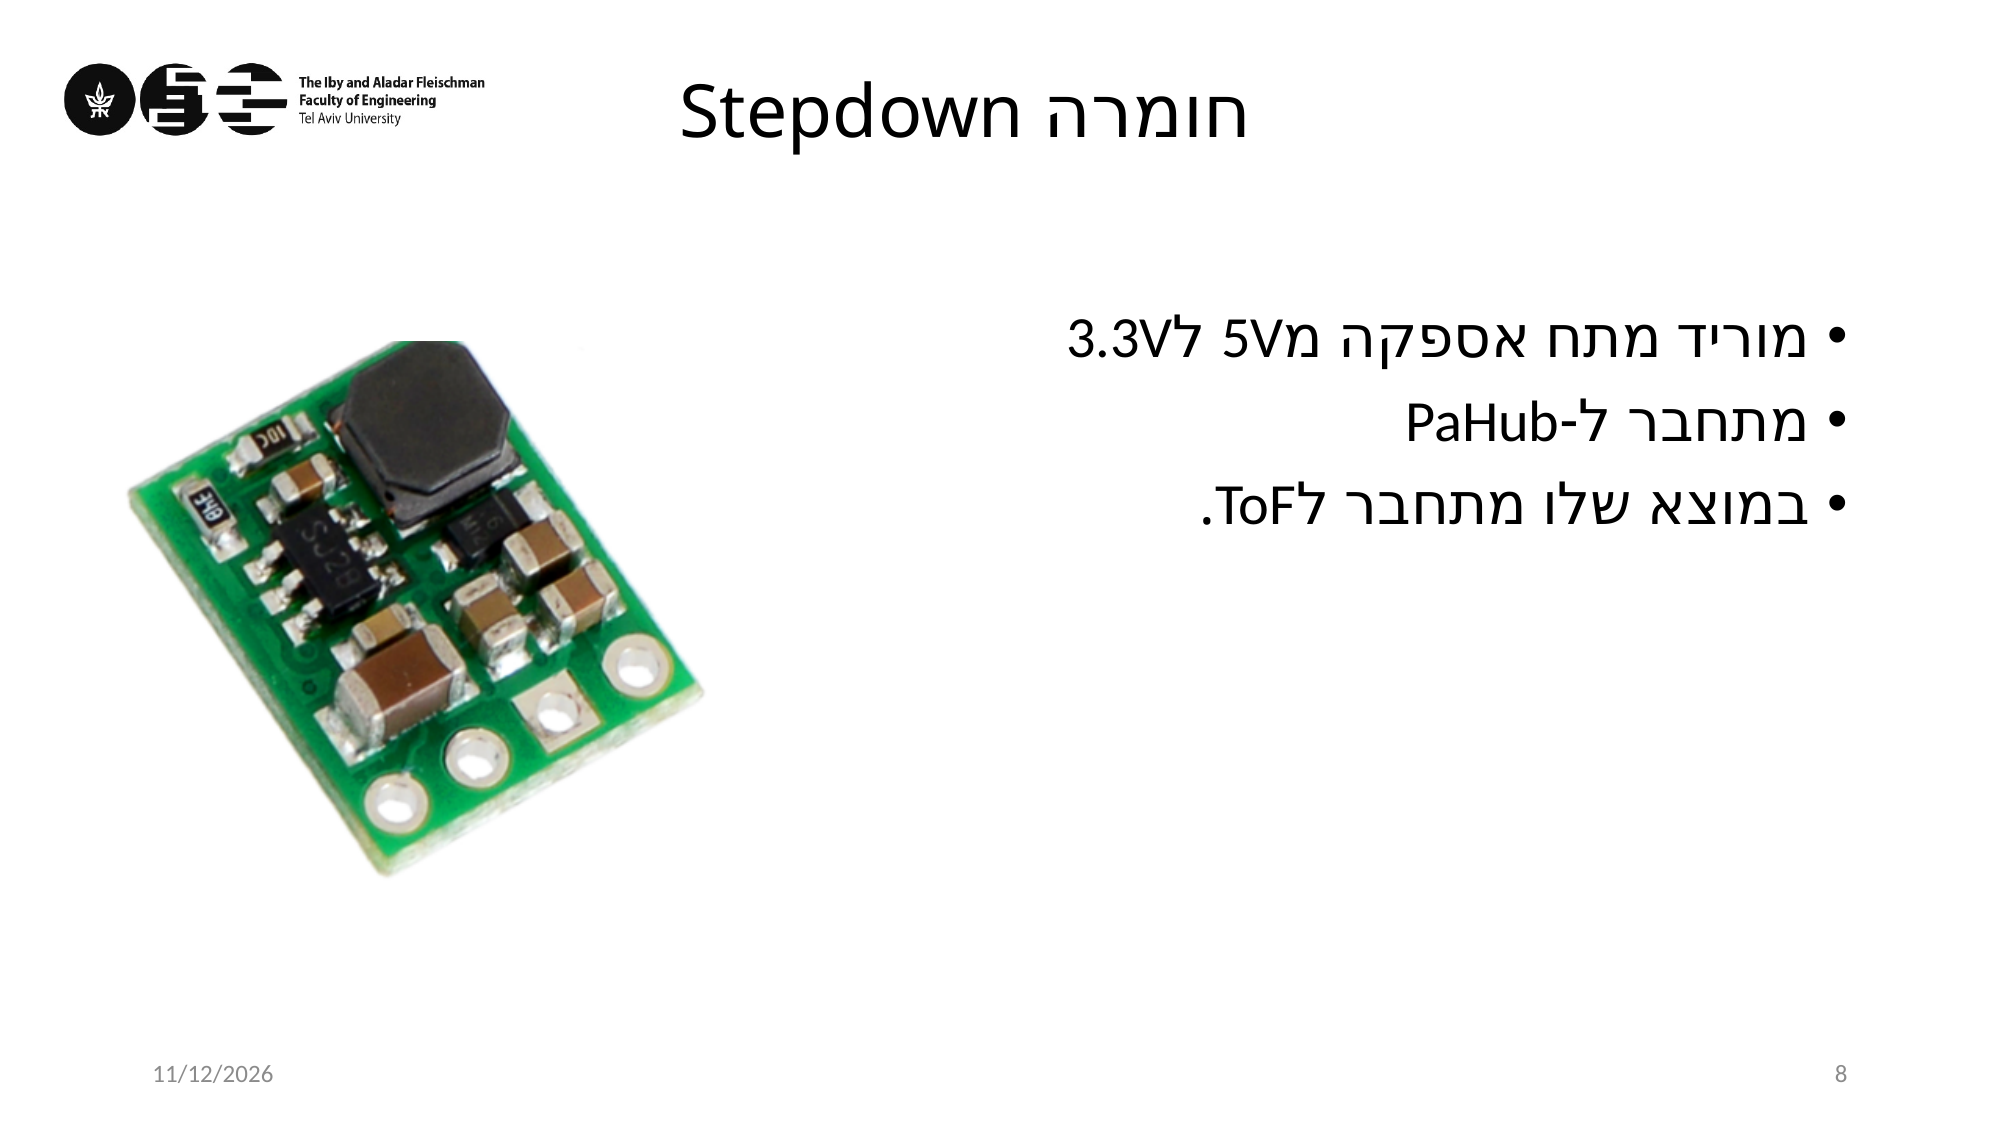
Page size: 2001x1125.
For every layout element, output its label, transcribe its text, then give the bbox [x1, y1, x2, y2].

slide_number 8 [1412, 1042, 1863, 1103]
list מוריד מתח אספקה מ5V ל3.3V מתחבר ל-PaHub במוצא שלו מתחבר לToF. [137, 299, 1863, 1014]
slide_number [137, 1042, 588, 1103]
picture [43, 44, 524, 155]
title Stepdown חומרה [664, 66, 1765, 161]
picture [120, 341, 710, 890]
